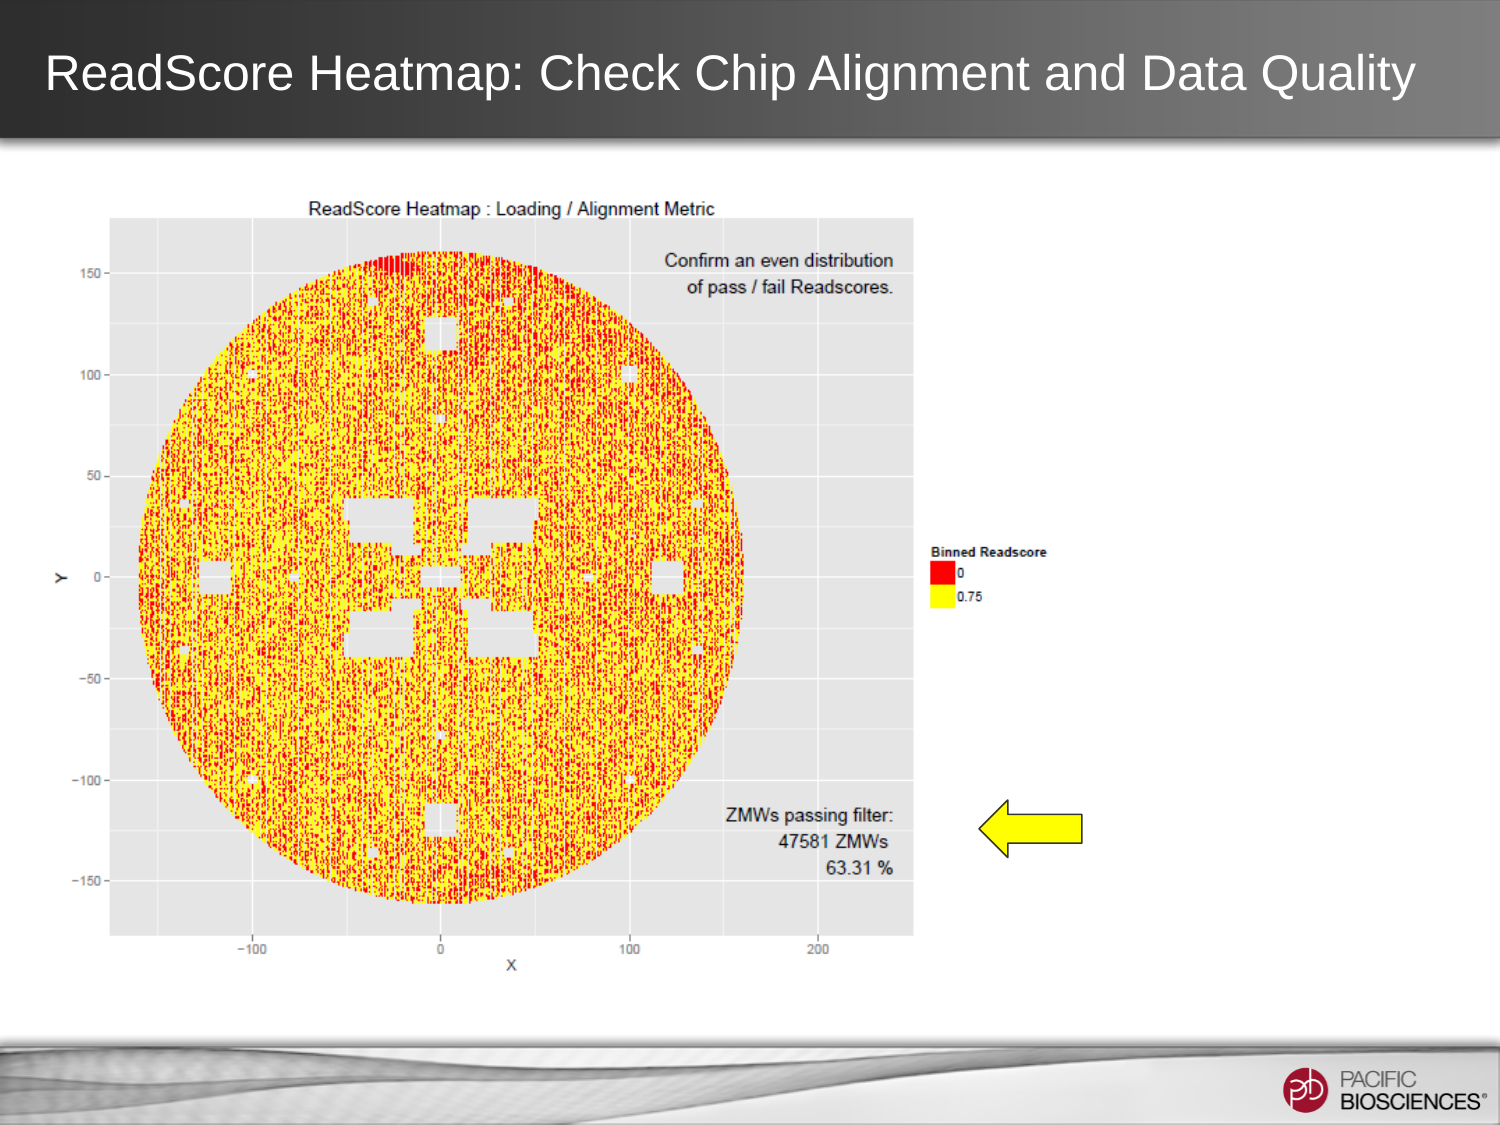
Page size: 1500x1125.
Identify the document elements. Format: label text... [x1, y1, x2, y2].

text_box [1058, 814, 1082, 844]
title ReadScore Heatmap: Check Chip Alignment and Data Quality [29, 0, 1500, 141]
picture [0, 0, 1500, 1125]
